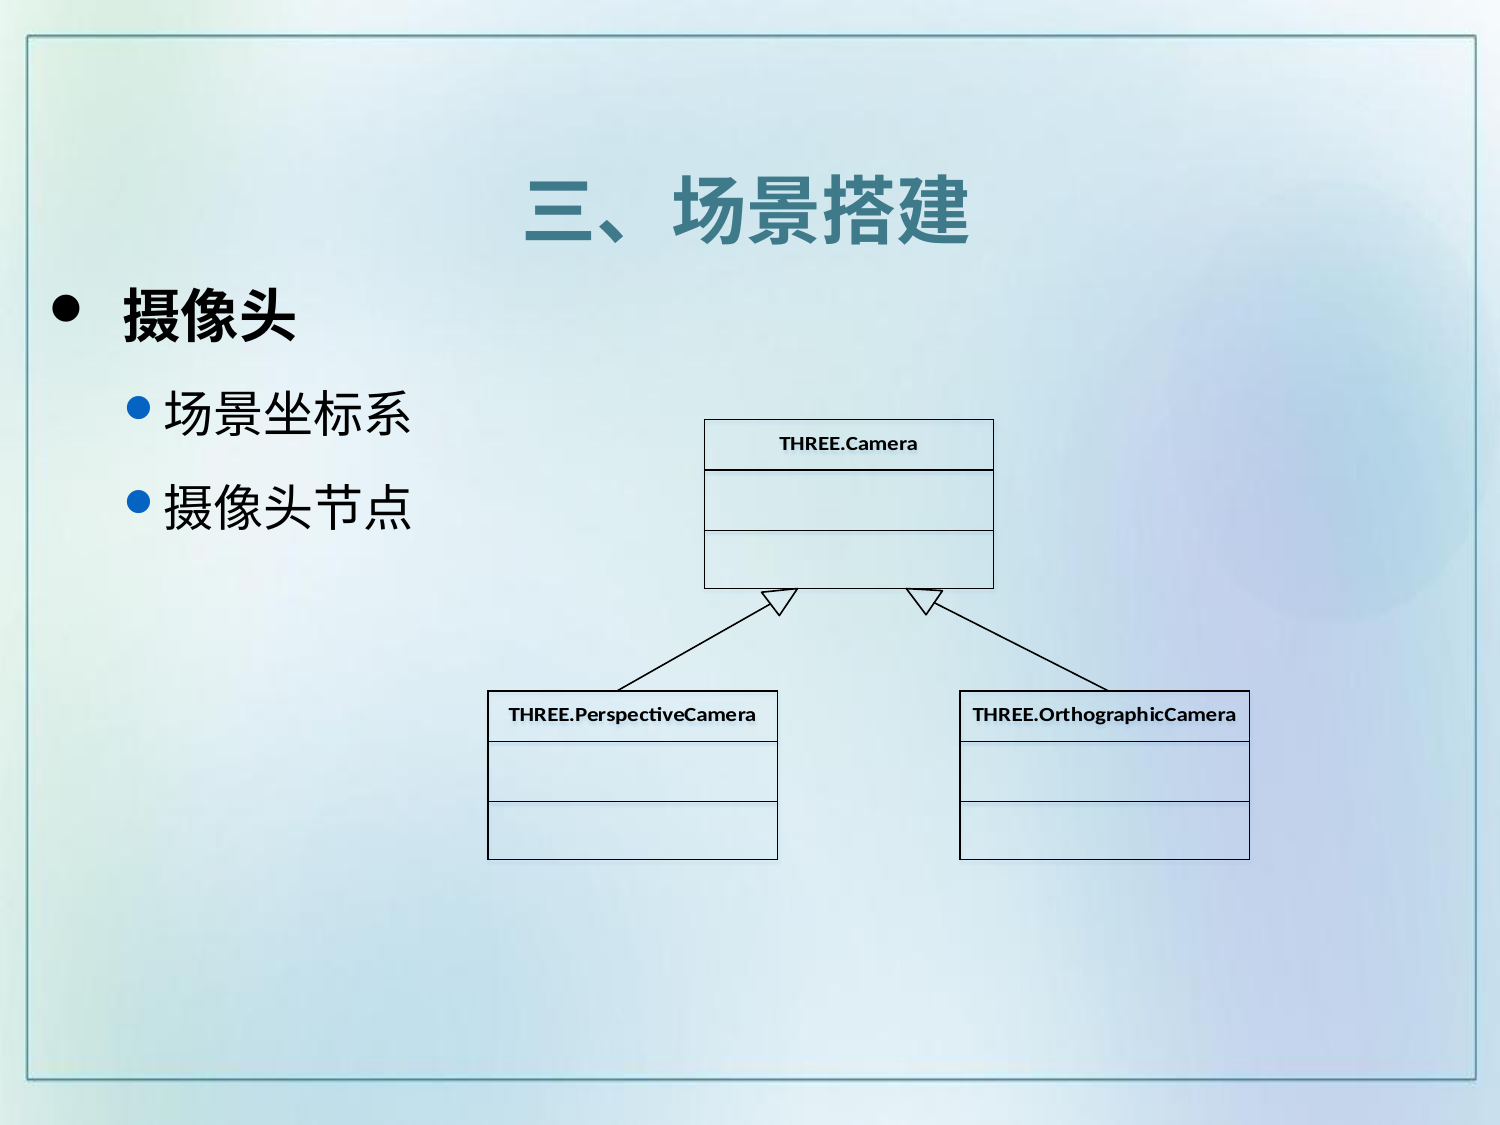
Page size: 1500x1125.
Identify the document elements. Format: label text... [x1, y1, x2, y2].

list 摄像头 场景坐标系 摄像头节点 [0, 243, 1434, 897]
title 三、场景搭建 [46, 97, 1448, 301]
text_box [481, 416, 1318, 872]
picture [0, 0, 1500, 1125]
